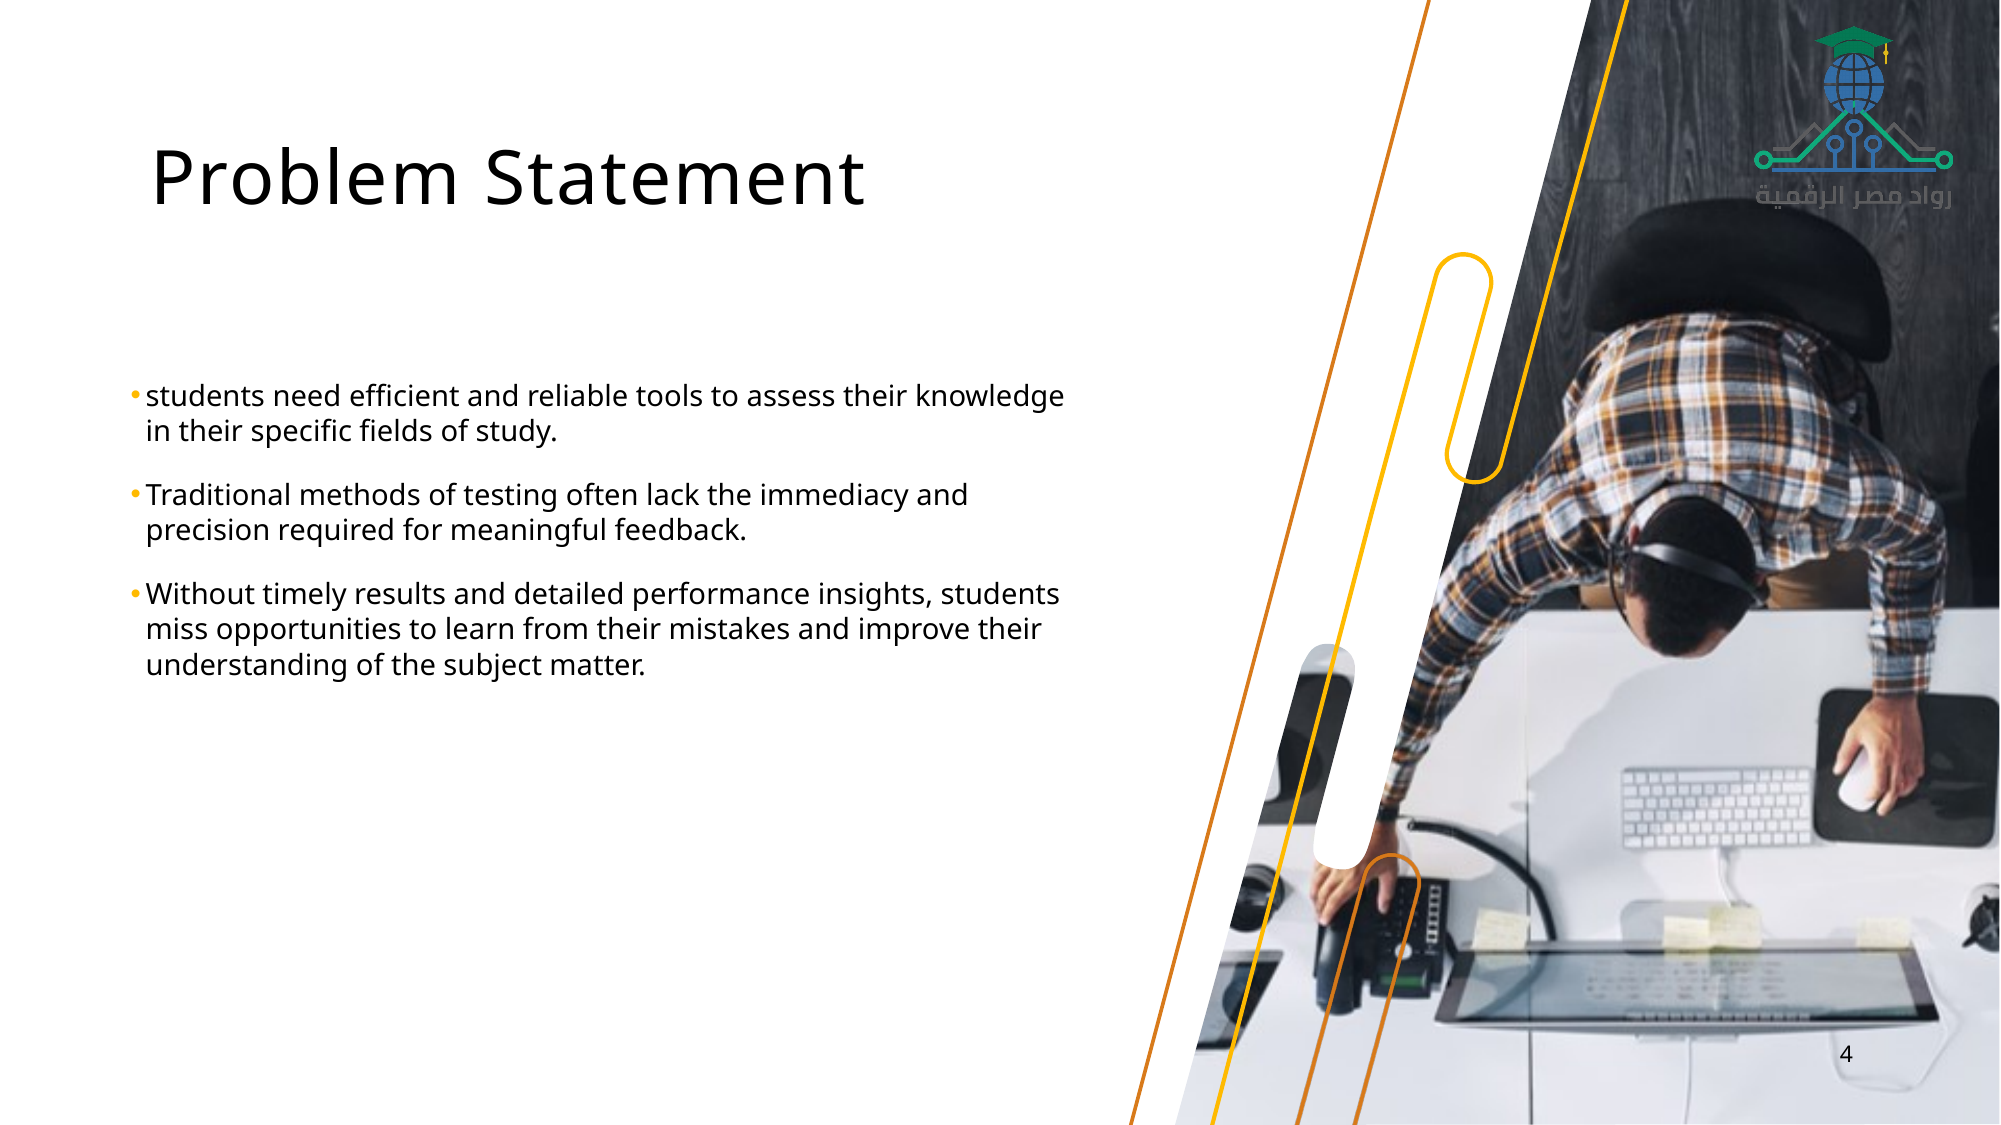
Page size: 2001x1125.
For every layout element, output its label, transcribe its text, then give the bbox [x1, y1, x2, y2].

list students need efficient and reliable tools to assess their knowledge in their specific fields of study. Traditional methods of testing often lack the immediacy and precision required for meaningful feedback. Without timely results and detailed performance insights, students miss opportunities to learn from their mistakes and improve their understanding of the subject matter. [130, 369, 1082, 871]
title Problem Statement [135, 108, 1171, 229]
picture [1174, 0, 2000, 1125]
